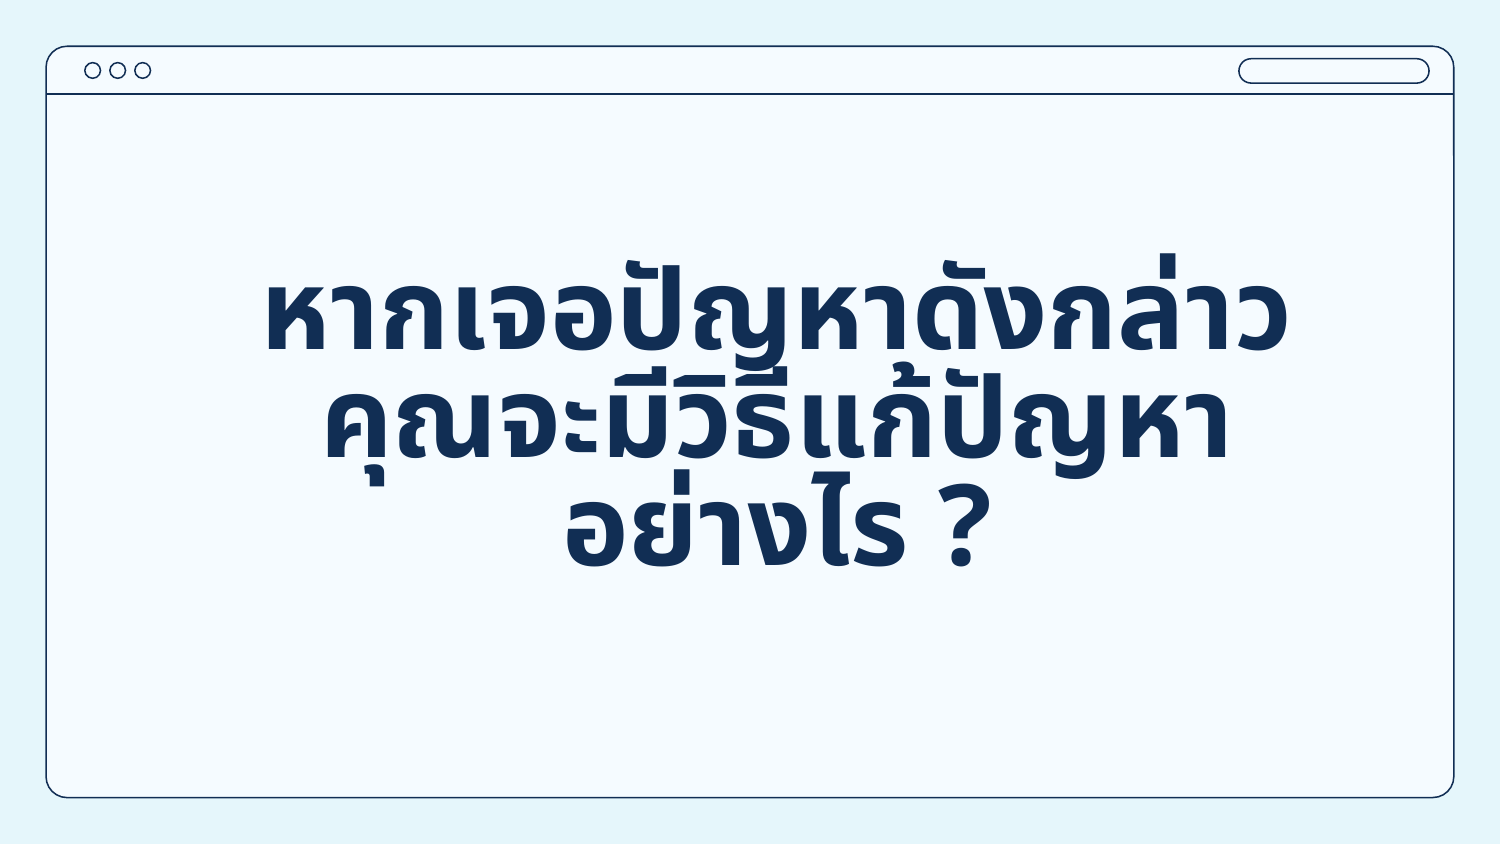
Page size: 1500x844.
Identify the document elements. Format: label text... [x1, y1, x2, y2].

title หากเจอปัญหาดังกล่าว คุณจะมีวิธีแก้ปัญหาอย่างไร ? [161, 302, 1392, 548]
